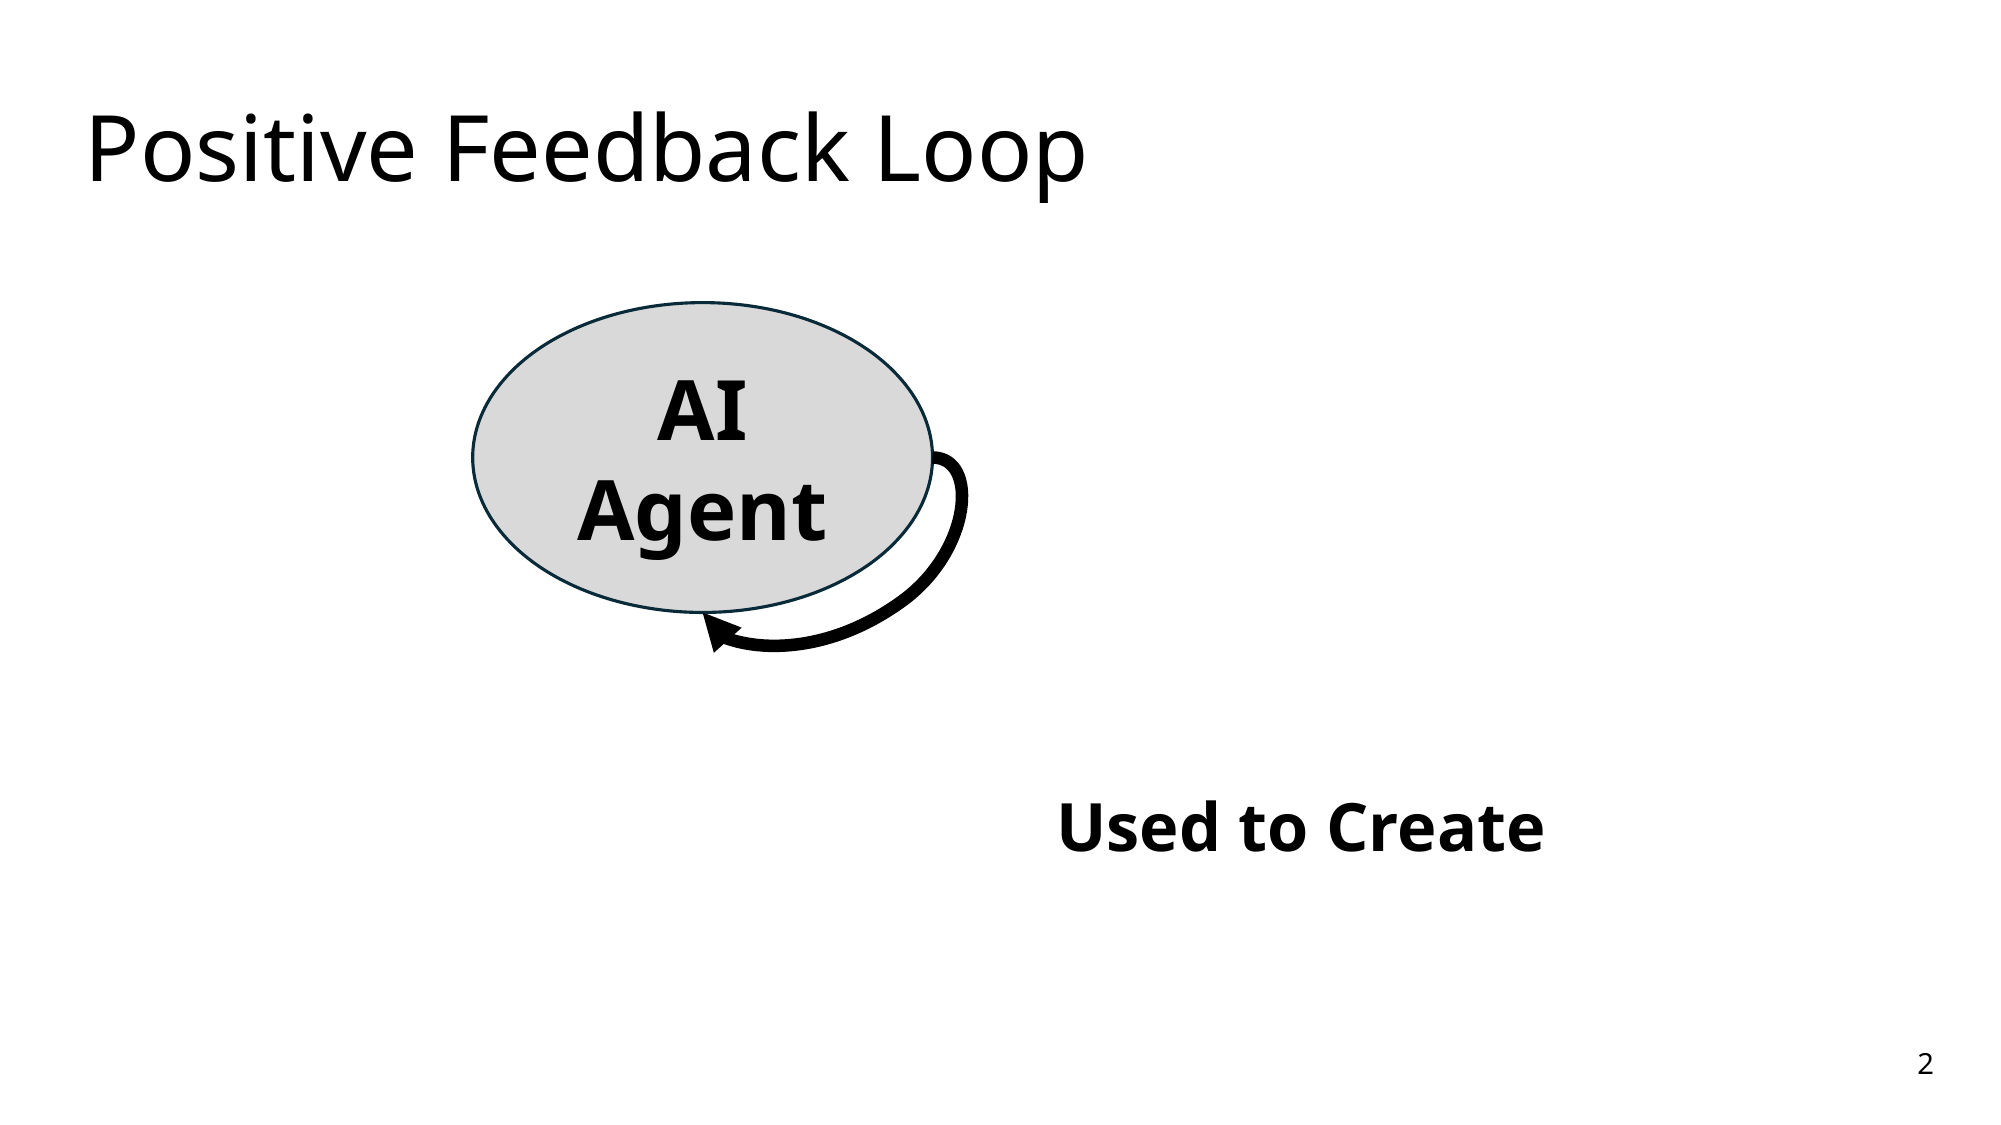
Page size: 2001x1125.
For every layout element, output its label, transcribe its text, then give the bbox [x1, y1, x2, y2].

slide_number 2 [1499, 1035, 1949, 1096]
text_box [702, 456, 934, 613]
text_box Used to Create [1041, 777, 1561, 873]
text_box AI Agent [471, 301, 934, 615]
title Positive Feedback Loop [70, 42, 1795, 261]
